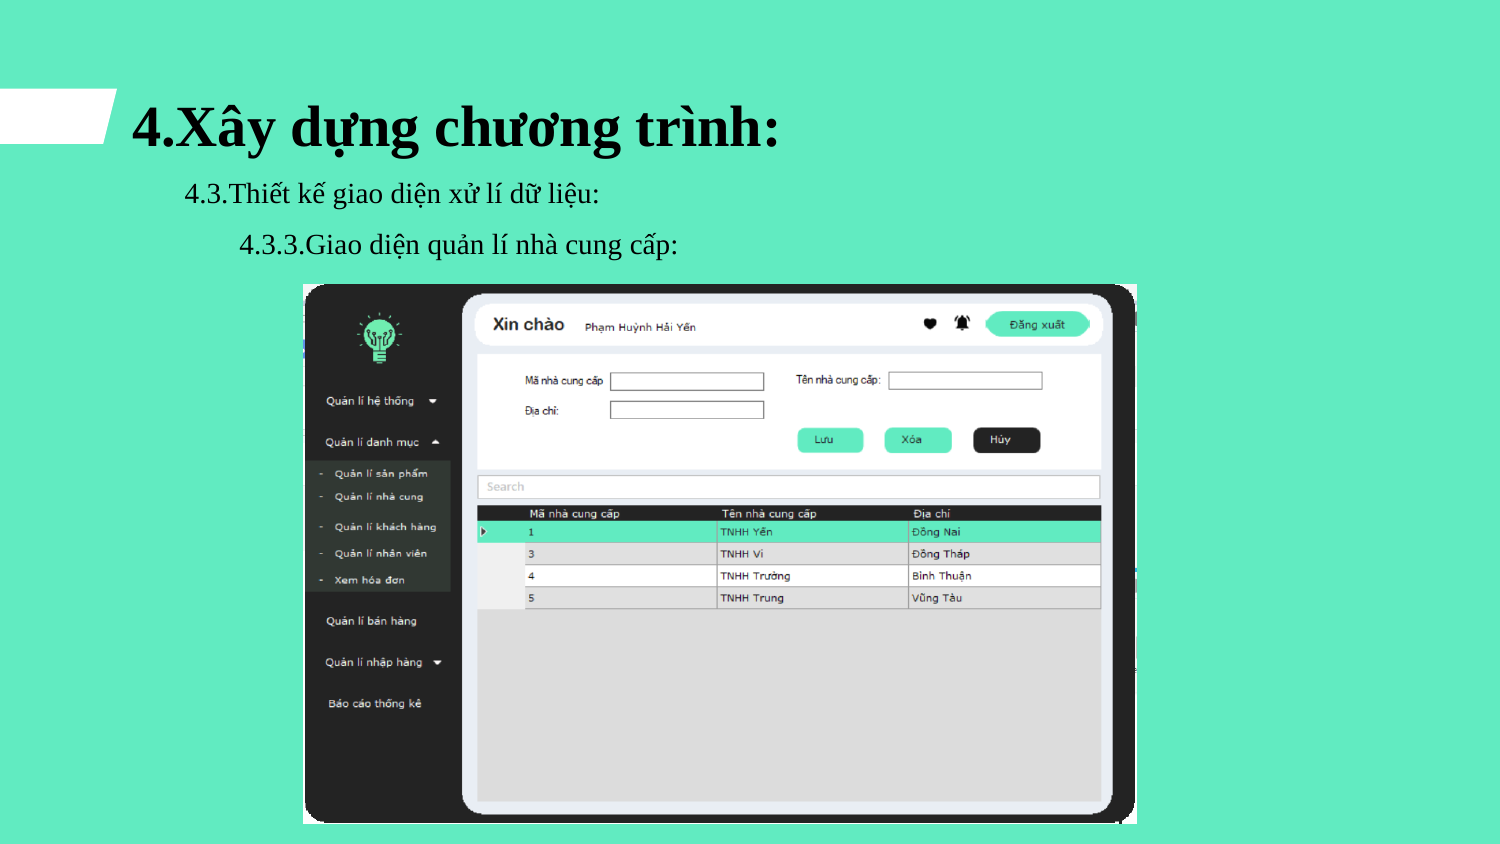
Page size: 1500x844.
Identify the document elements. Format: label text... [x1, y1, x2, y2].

title 4.Xây dựng chương trình: [116, 73, 1383, 168]
picture [303, 284, 1137, 824]
text_box 4.3.3.Giao diện quản lí nhà cung cấp: [224, 217, 835, 268]
text_box 4.3.Thiết kế giao diện xử lí dữ liệu: [169, 167, 735, 218]
